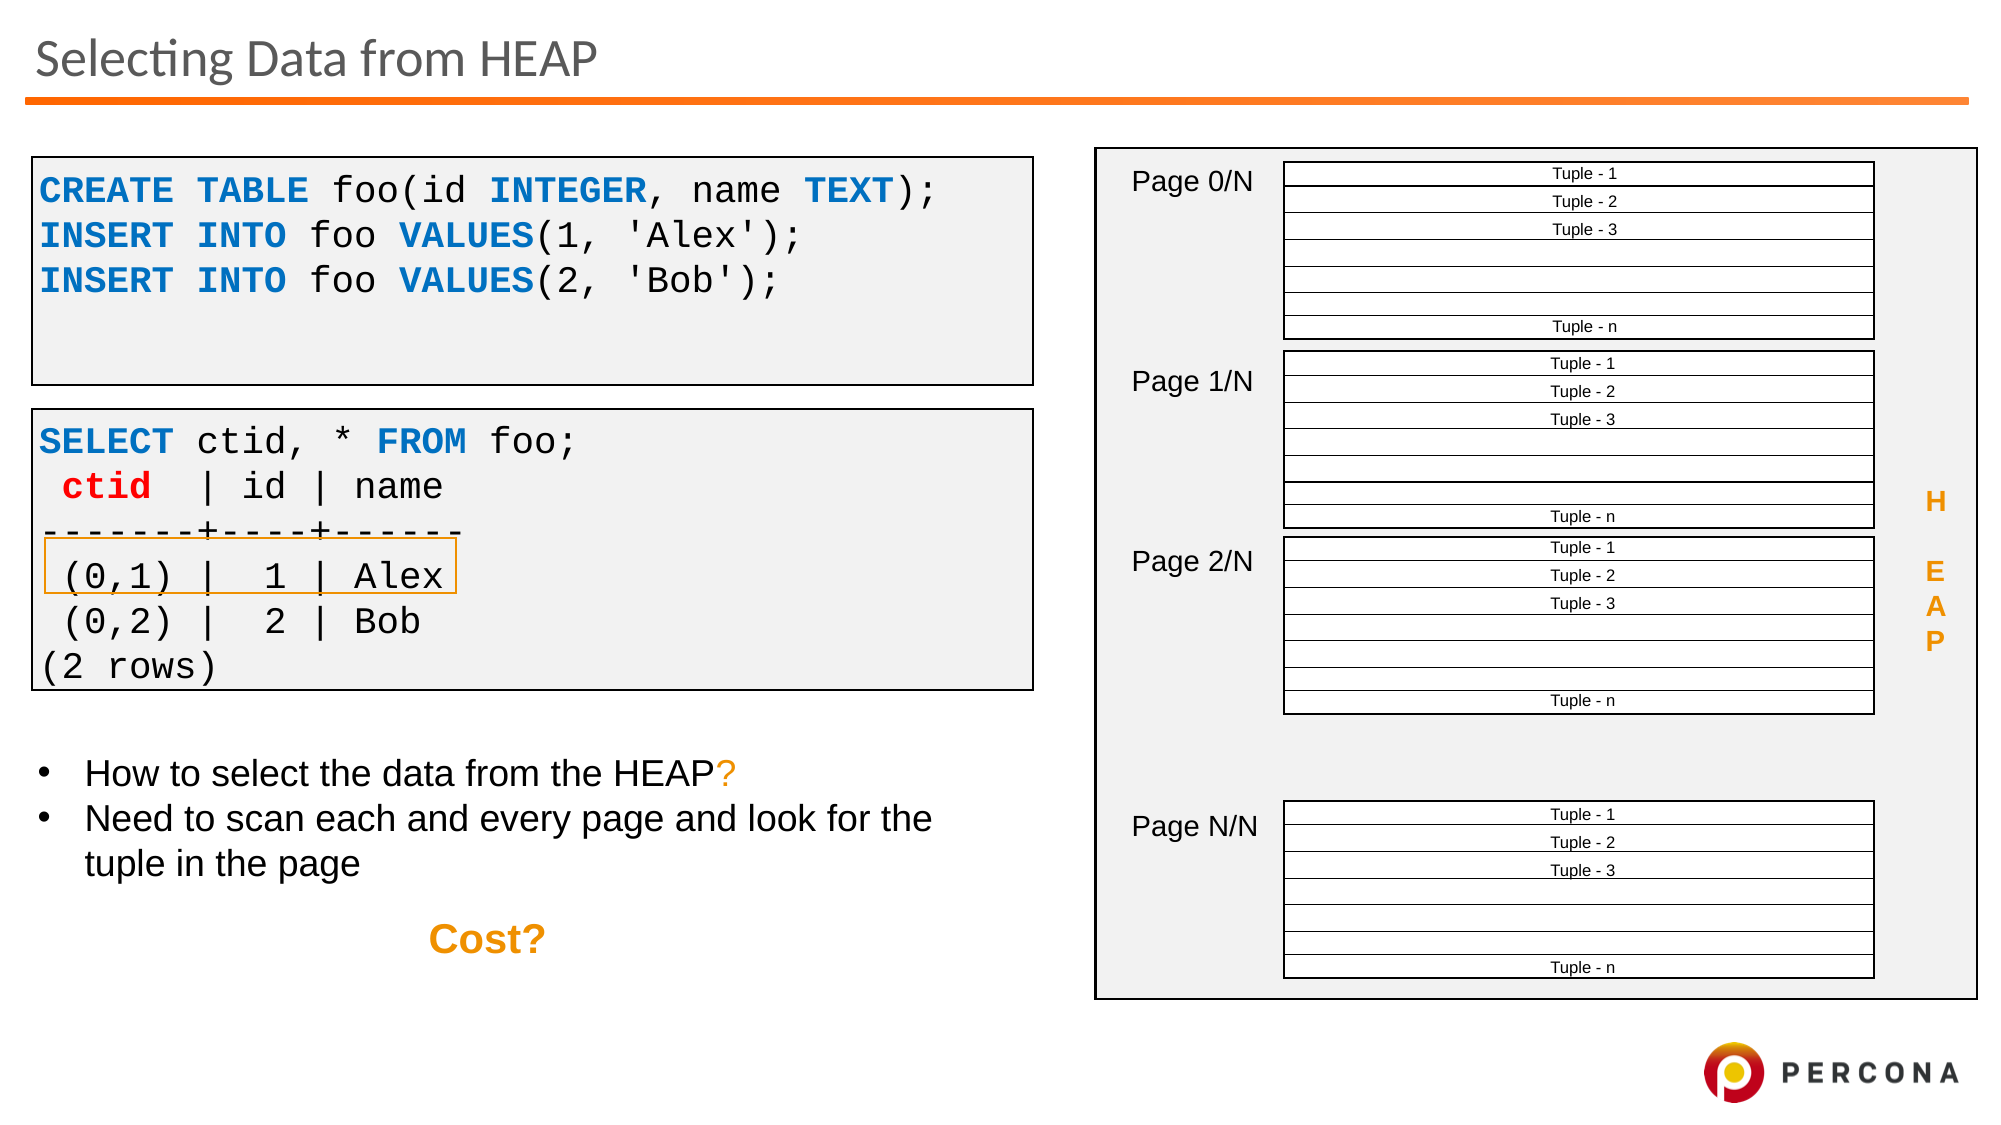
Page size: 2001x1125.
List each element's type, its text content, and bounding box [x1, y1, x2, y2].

text_box Tuple - n [1535, 714, 1703, 718]
title Selecting Data from HEAP [28, 0, 1977, 119]
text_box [1283, 161, 1875, 340]
text_box Page 2/N [1116, 535, 1284, 585]
text_box H EAP [1910, 161, 1955, 978]
text_box [1095, 147, 1977, 999]
text_box CREATE TABLE foo(id INTEGER, name TEXT); INSERT INTO foo VALUES(1, 'Alex'); INSERT INTO foo VALUES(2, 'Bob'); [31, 157, 1034, 386]
text_box Tuple - 1 [1535, 796, 1703, 800]
text_box Page 0/N [1116, 155, 1284, 205]
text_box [1283, 800, 1875, 978]
text_box SELECT ctid, * FROM foo; ctid | id | name -------+----+------ (0,1) | 1 | Alex (0,2) | 2 | Bob (2 rows) [31, 408, 1034, 691]
text_box How to select the data from the HEAP? Need to scan each and every page and look for the tuple in the page [22, 741, 1034, 892]
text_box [1283, 536, 1875, 714]
text_box Cost? [413, 904, 617, 970]
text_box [1283, 351, 1875, 529]
text_box [45, 537, 457, 594]
text_box Page N/N [1116, 799, 1284, 850]
text_box Tuple - 1 [1537, 155, 1705, 161]
picture [1704, 1042, 1959, 1103]
text_box Page 1/N [1116, 354, 1283, 405]
text_box Tuple - n [1535, 978, 1703, 985]
text_box Tuple - n [1537, 340, 1705, 344]
text_box Tuple - 1 [1535, 345, 1703, 351]
text_box Tuple - 1 [1535, 530, 1703, 536]
